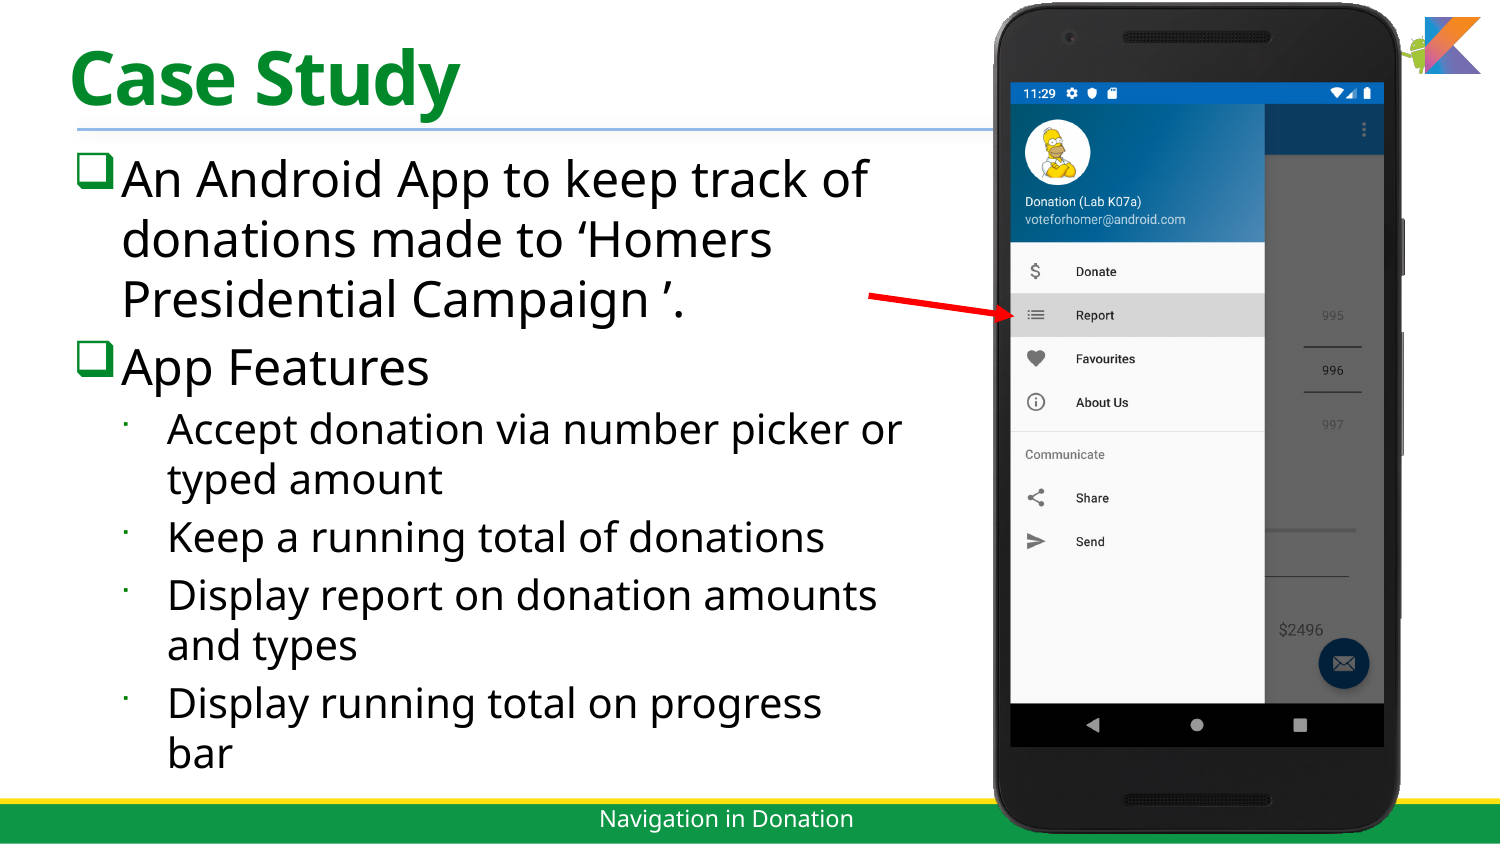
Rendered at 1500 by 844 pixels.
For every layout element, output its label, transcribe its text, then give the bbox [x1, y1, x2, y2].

footer Navigation in Donation [527, 802, 927, 843]
list An Android App to keep track of donations made to ‘Homers Presidential Campaign ’. App Features Accept donation via number picker or typed amount Keep a running total of donations Display report on donation amounts and types Display running total on progress bar [63, 137, 961, 767]
picture [991, 2, 1481, 844]
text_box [868, 295, 1015, 317]
text_box Case Study [53, 23, 986, 121]
